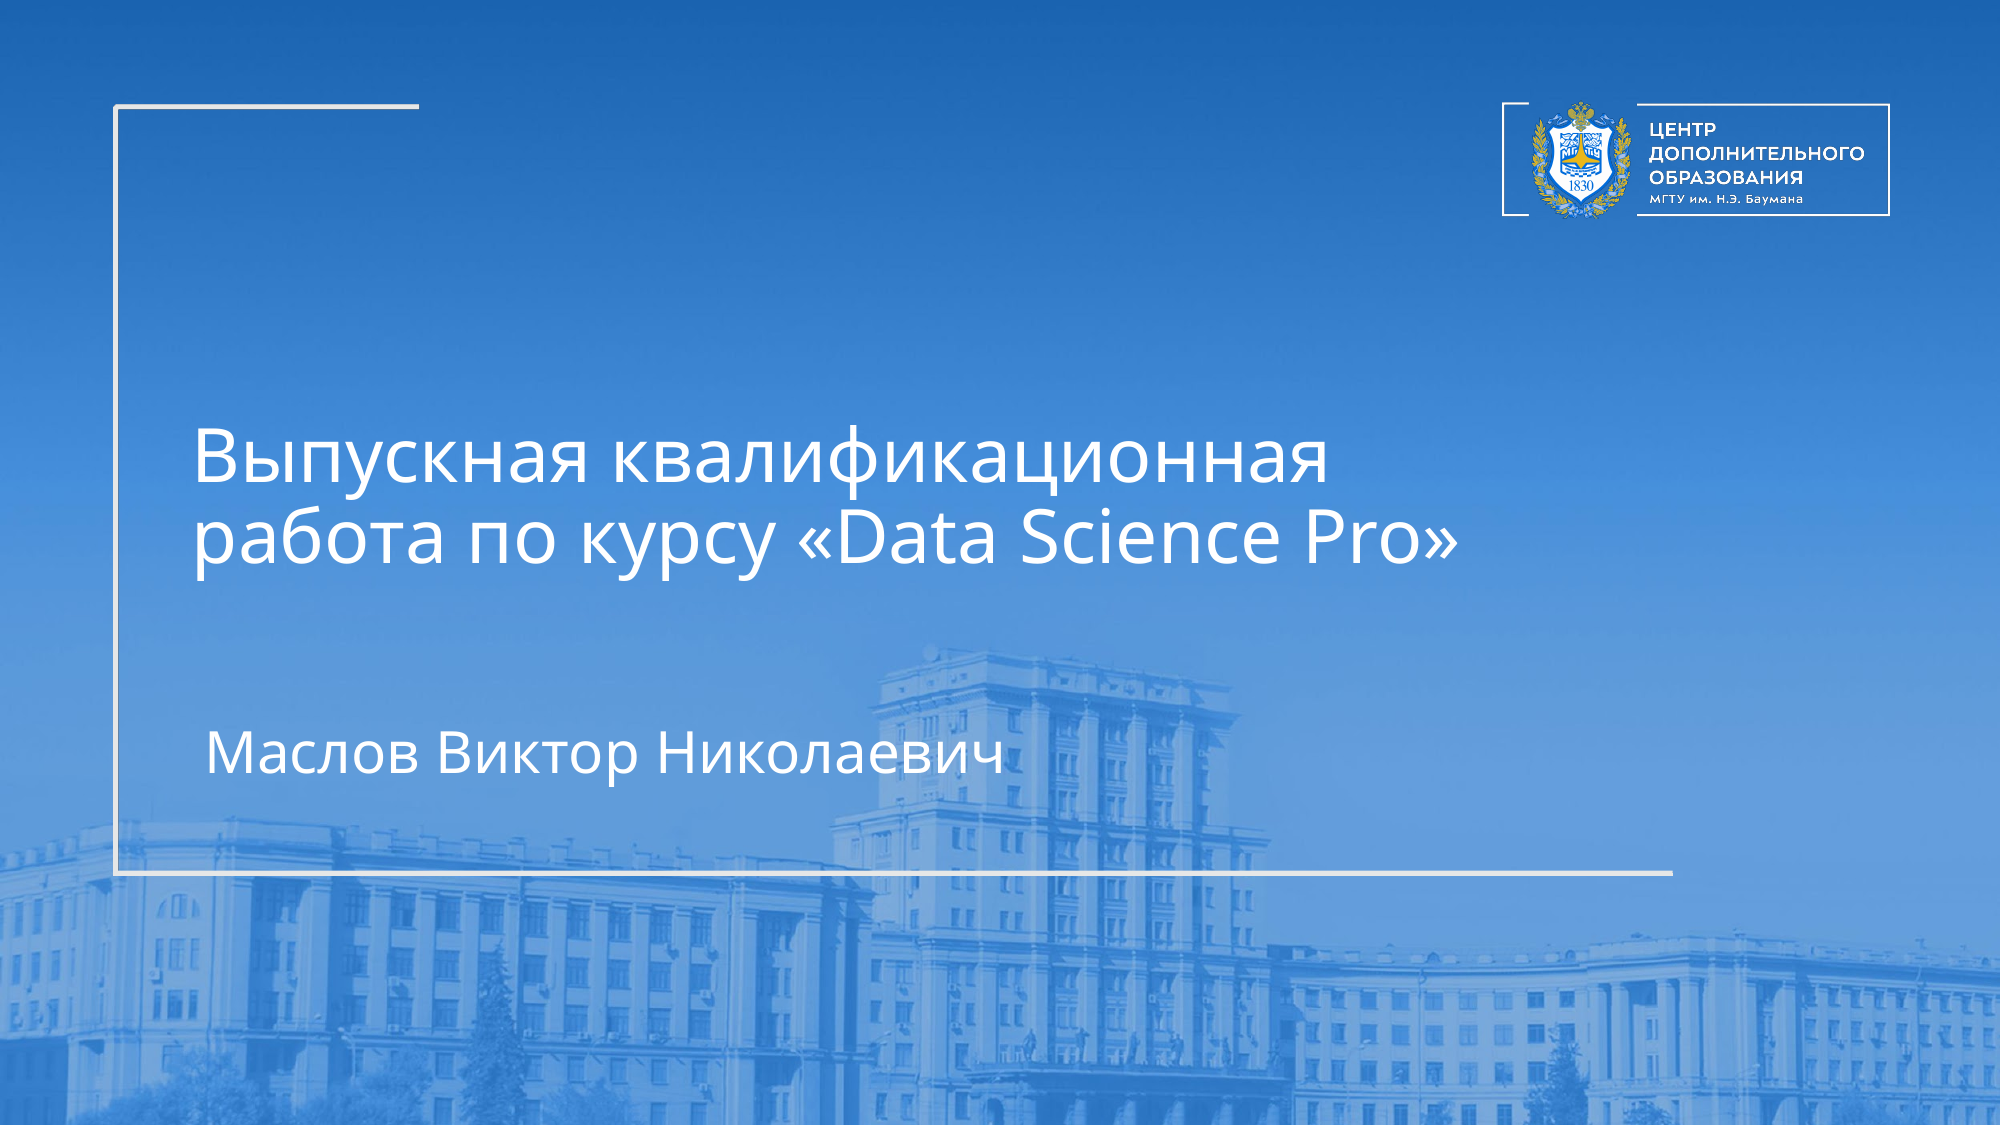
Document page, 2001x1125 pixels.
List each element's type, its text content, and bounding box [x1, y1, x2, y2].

picture [0, 0, 2000, 1125]
subtitle Маслов Виктор Николаевич [176, 715, 1673, 860]
title Выпускная квалификационная работа по курсу «Data Science Pro» [176, 136, 1673, 697]
